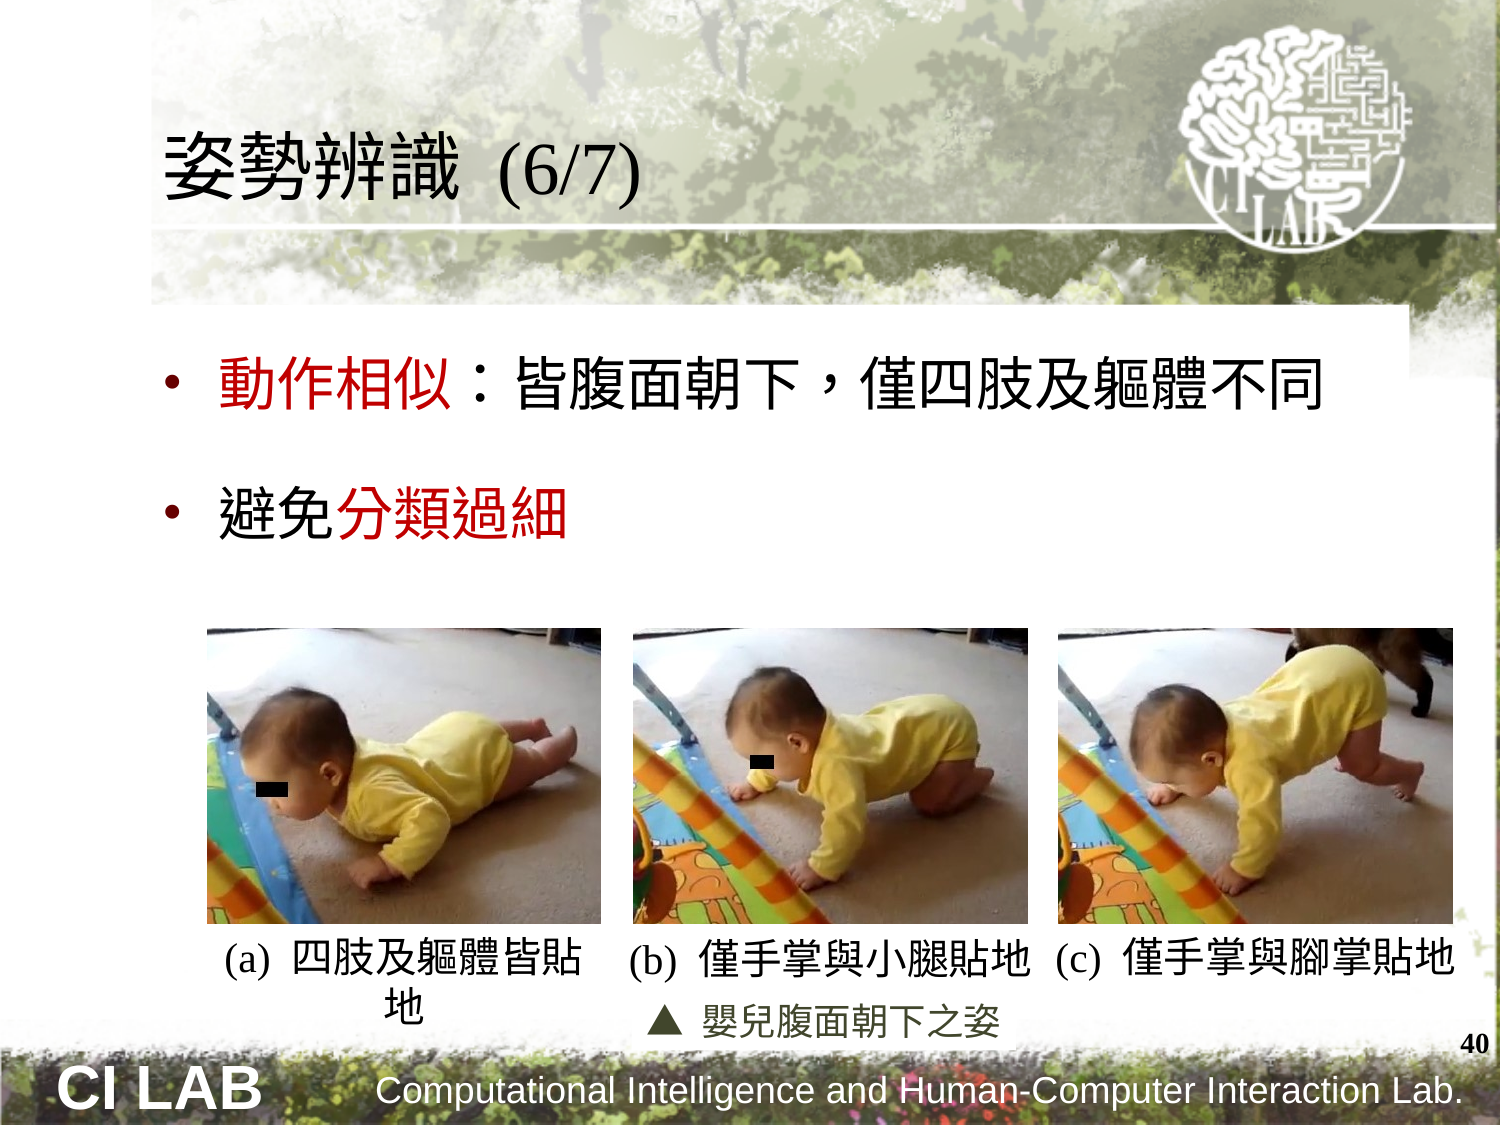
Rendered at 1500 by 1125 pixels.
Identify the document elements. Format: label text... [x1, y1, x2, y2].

text_box 動作相似：皆腹面朝下，僅四肢及軀體不同 避免分類過細 [147, 304, 1410, 961]
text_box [193, 627, 1476, 990]
title 姿勢辨識 (6/7) [147, 31, 1448, 219]
slide_number 40 [1426, 985, 1500, 1067]
text_box ▲ 嬰兒腹面朝下之姿 [631, 997, 1017, 1051]
picture [0, 0, 1500, 1125]
